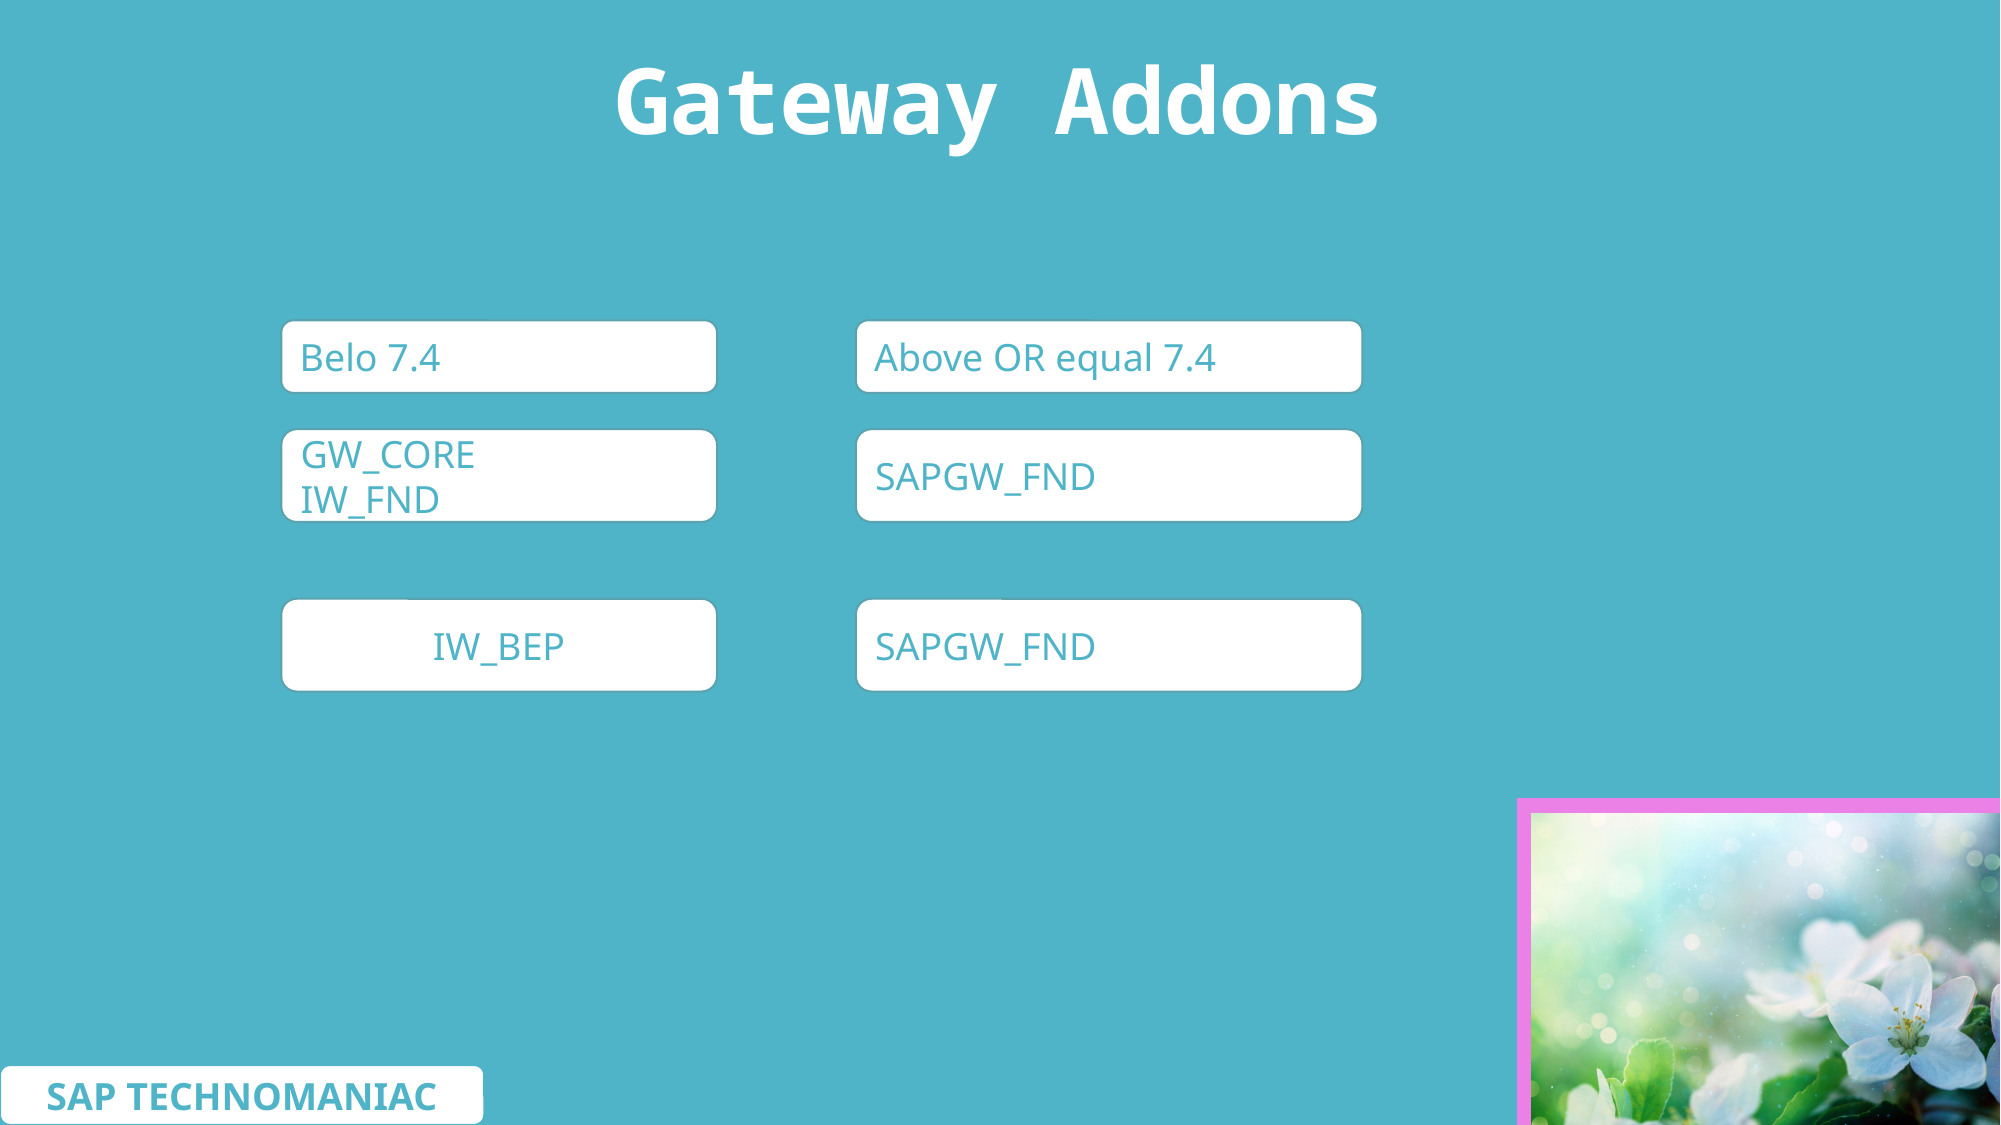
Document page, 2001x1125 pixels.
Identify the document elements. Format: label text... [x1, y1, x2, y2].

picture [1531, 813, 2000, 1125]
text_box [281, 320, 1363, 692]
title Gateway Addons [137, 22, 1863, 188]
